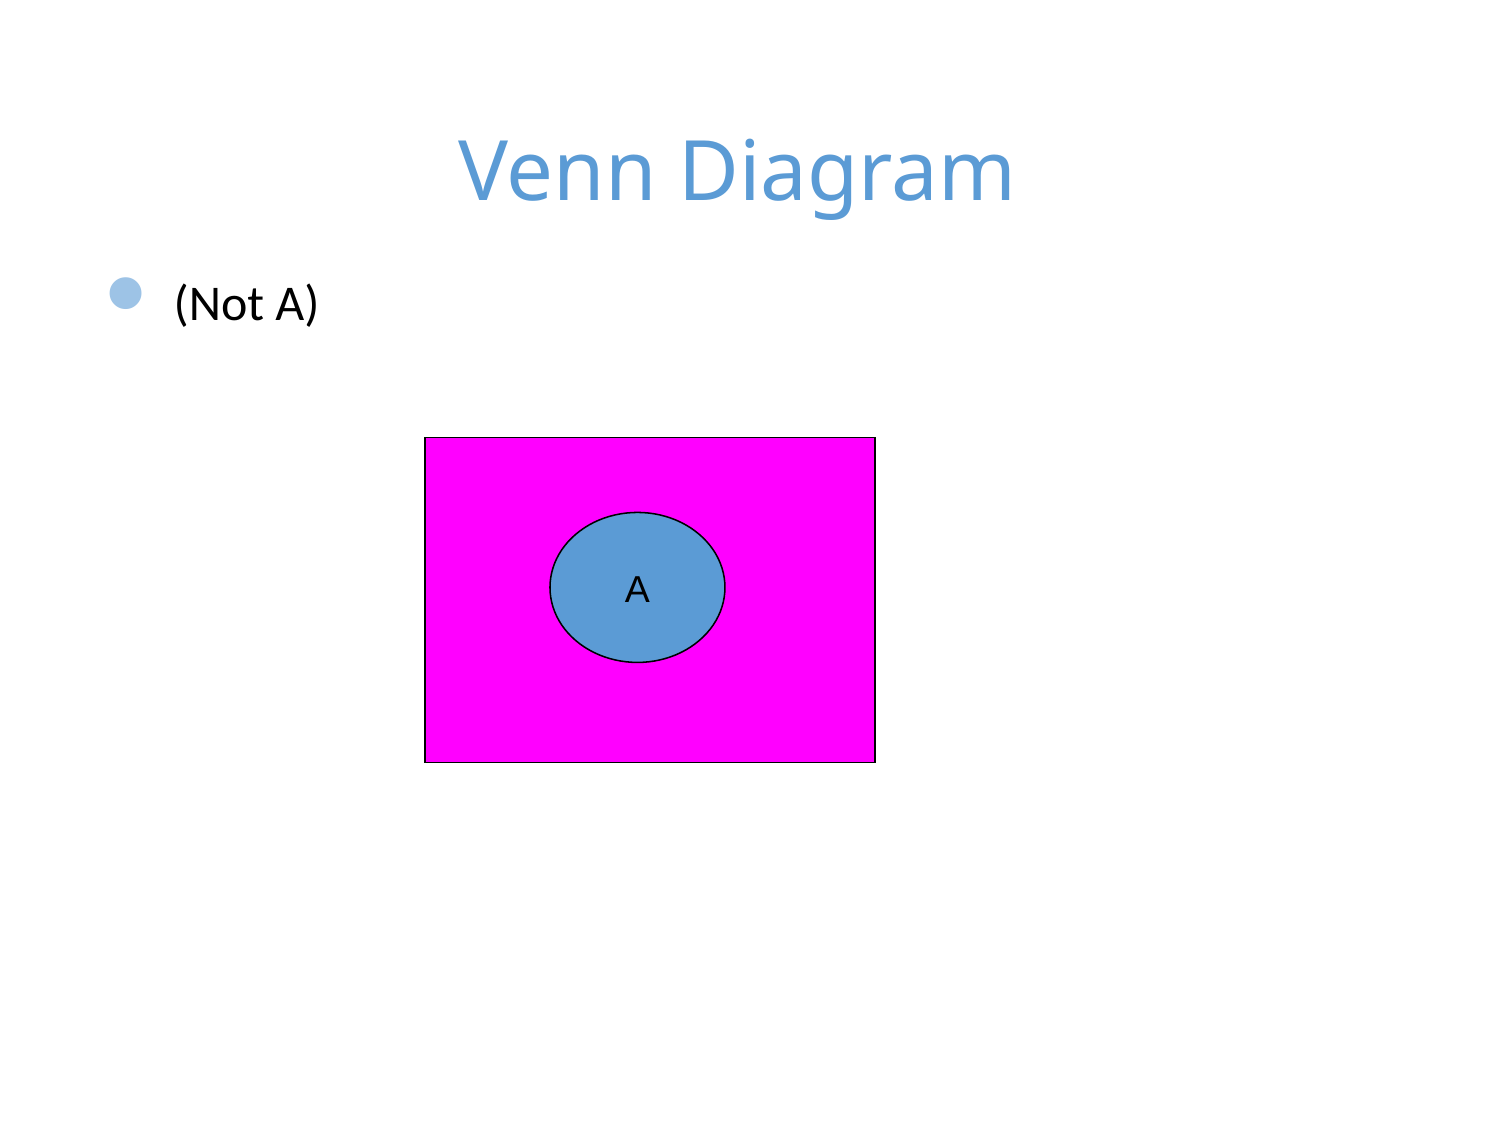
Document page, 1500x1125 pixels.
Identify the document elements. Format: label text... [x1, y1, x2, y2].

title Venn Diagram [62, 37, 1413, 225]
text_box A [549, 512, 725, 663]
text_box [424, 437, 875, 763]
